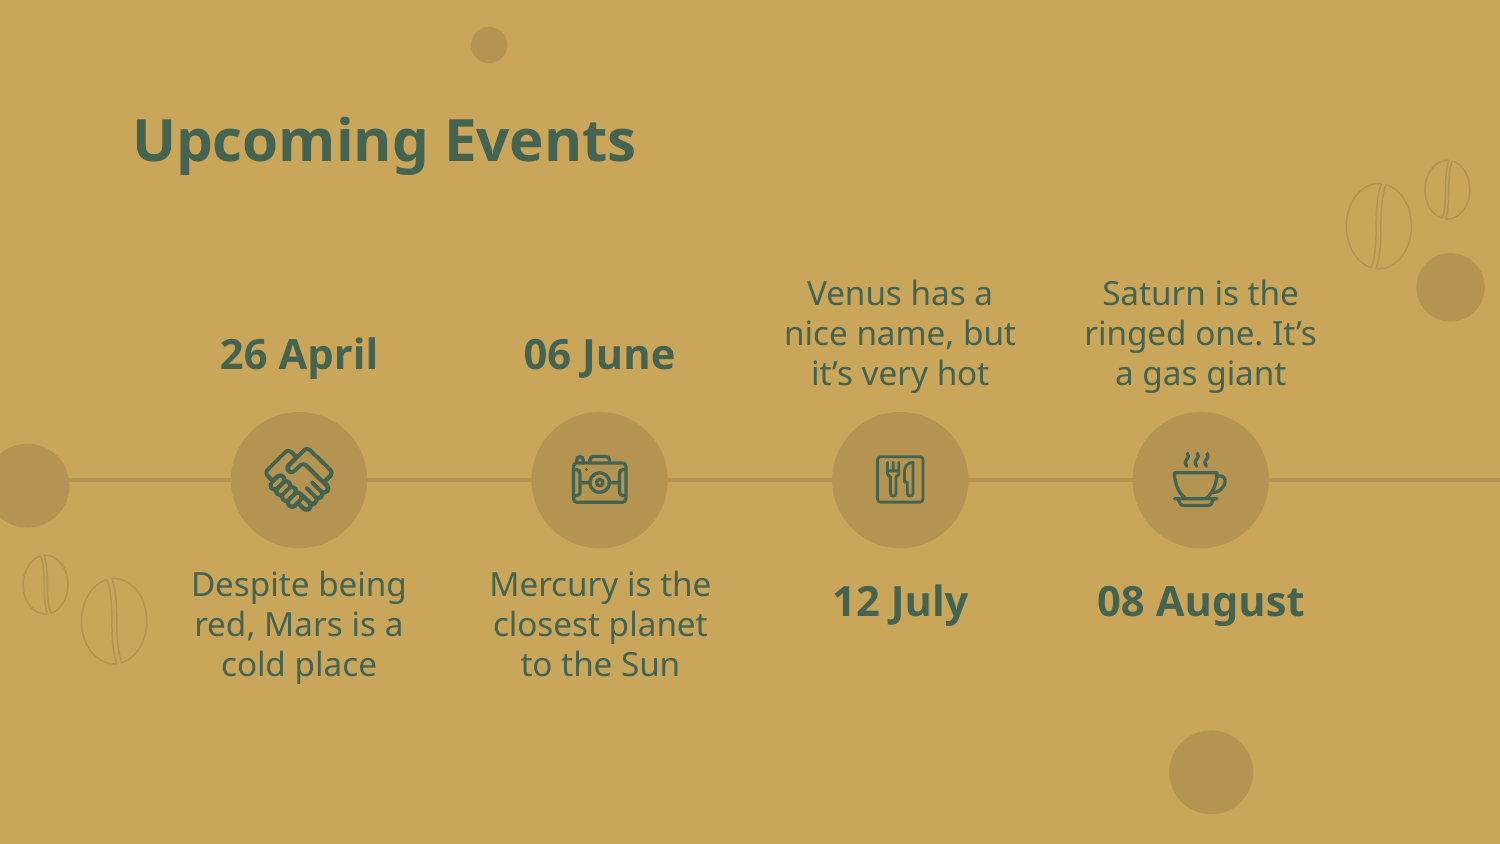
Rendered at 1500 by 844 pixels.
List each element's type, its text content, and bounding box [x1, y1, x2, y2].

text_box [571, 454, 628, 505]
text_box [1172, 451, 1228, 508]
text_box Mercury is the closest planet to the Sun [462, 557, 739, 691]
text_box Despite being red, Mars is a cold place [161, 557, 437, 691]
text_box 26 April [161, 322, 437, 383]
title Upcoming Events [116, 88, 1383, 183]
text_box 12 July [762, 569, 1038, 630]
text_box 06 June [462, 322, 738, 383]
text_box 08 August [1063, 569, 1339, 630]
text_box Saturn is the ringed one. It’s a gas giant [1063, 264, 1339, 408]
text_box Venus has a nice name, but it’s very hot [762, 264, 1038, 408]
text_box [0, 411, 1500, 549]
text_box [875, 455, 925, 504]
